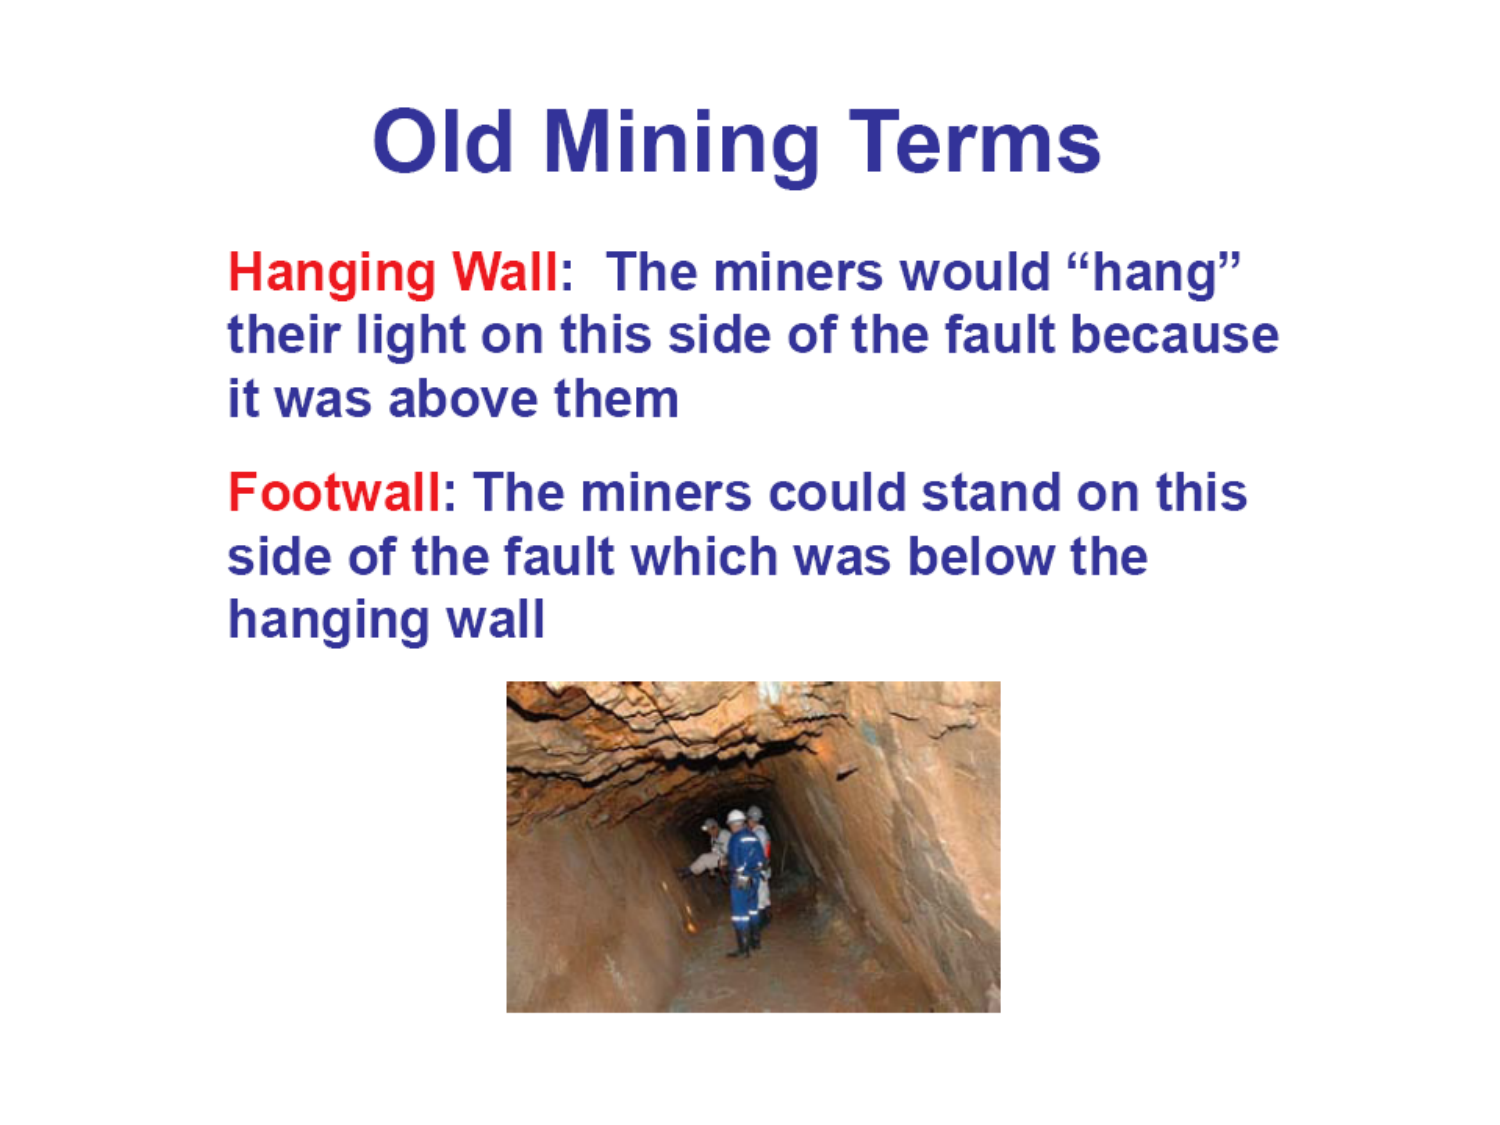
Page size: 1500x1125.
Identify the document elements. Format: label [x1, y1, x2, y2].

picture [180, 78, 1320, 1047]
